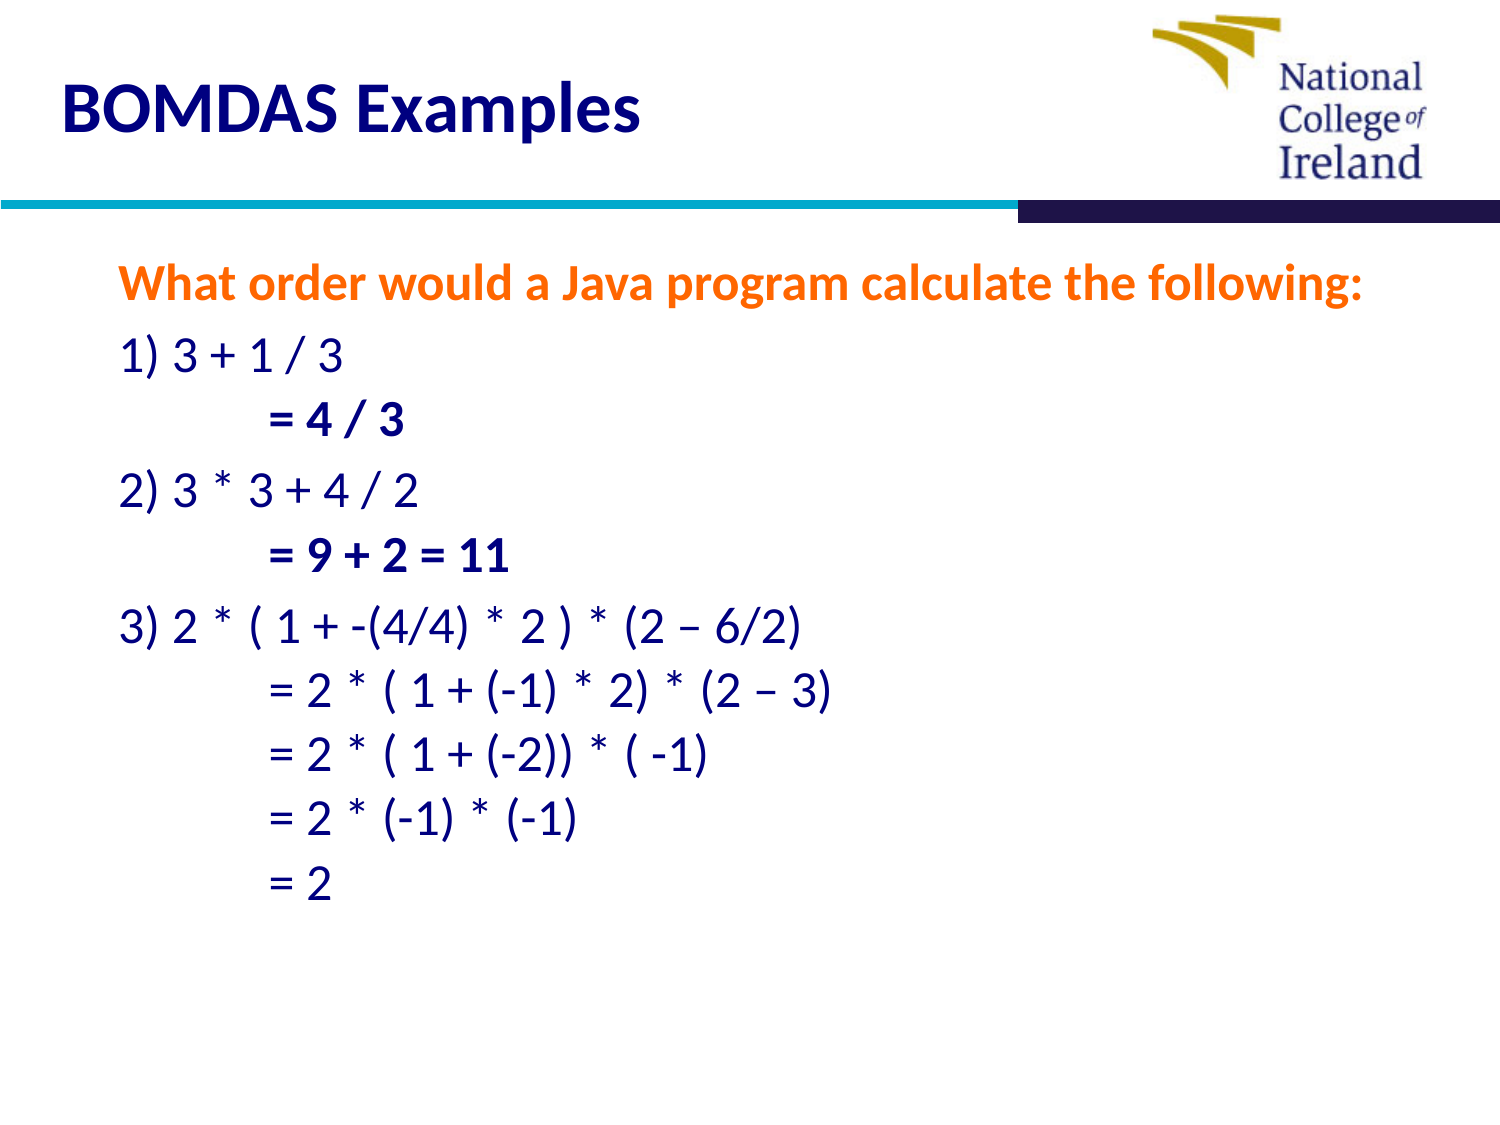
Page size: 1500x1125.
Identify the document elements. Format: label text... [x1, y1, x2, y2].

title BOMDAS Examples [46, 36, 1128, 182]
list What order would a Java program calculate the following: 3 + 1 / 3 = 4 / 3 3 * 3 + 4 / 2 = 9 + 2 = 11 2 * ( 1 + -(4/4) * 2 ) * (2 – 6/2) = 2 * ( 1 + (-1) * 2) * (2 – 3) = 2 * ( 1 + (-2)) * ( -1) = 2 * (-1) * (-1) = 2 [103, 247, 1397, 962]
